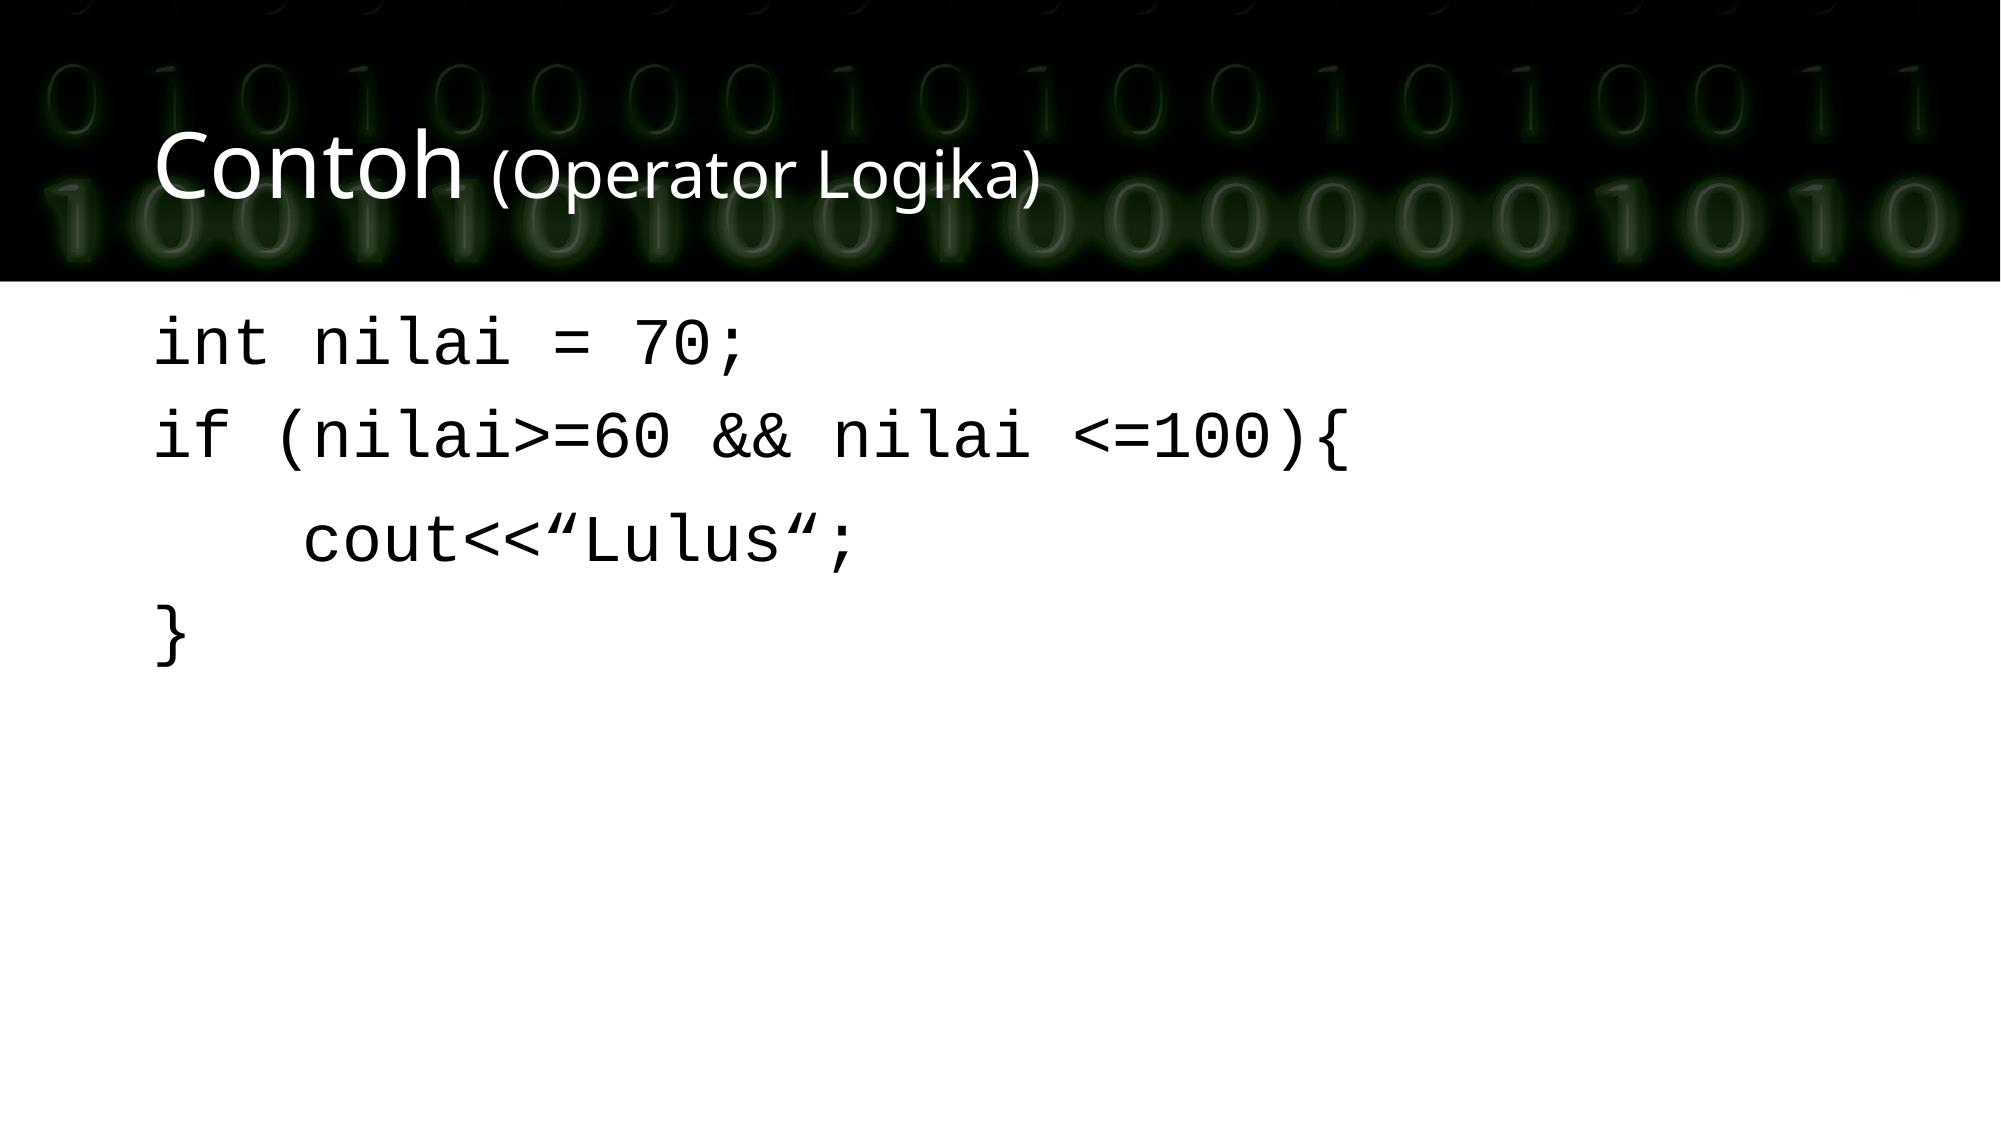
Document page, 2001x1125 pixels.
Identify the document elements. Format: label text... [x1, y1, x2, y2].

text_box Contoh (Operator Logika) [137, 59, 1863, 278]
picture [0, 0, 2001, 1125]
text_box int nilai = 70; if (nilai>=60 && nilai <=100){ cout<<“Lulus“; } [137, 299, 1863, 1014]
